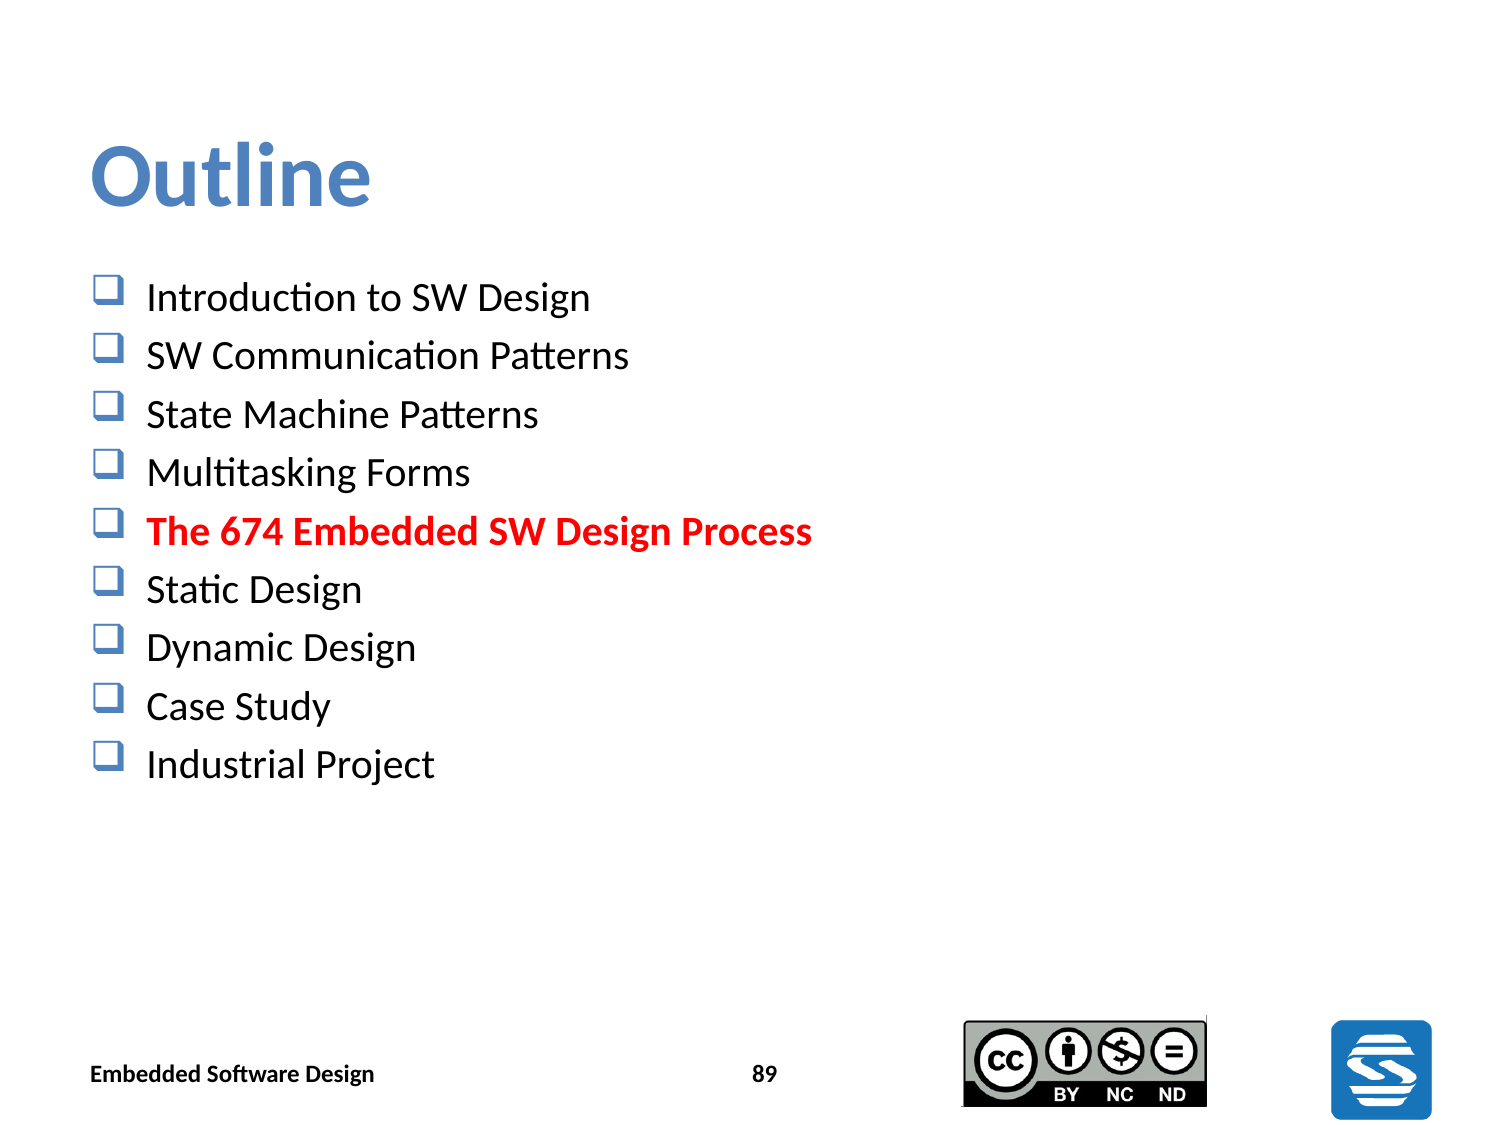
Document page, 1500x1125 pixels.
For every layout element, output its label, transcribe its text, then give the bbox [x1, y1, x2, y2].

title Outline [75, 45, 1425, 233]
slide_number 89 [676, 1042, 854, 1103]
picture [961, 1015, 1207, 1107]
footer Embedded Software Design [75, 1042, 607, 1103]
list Introduction to SW Design SW Communication Patterns State Machine Patterns Multitasking Forms The 674 Embedded SW Design Process Static Design Dynamic Design Case Study Industrial Project [75, 262, 1425, 1005]
picture [1331, 1020, 1432, 1120]
